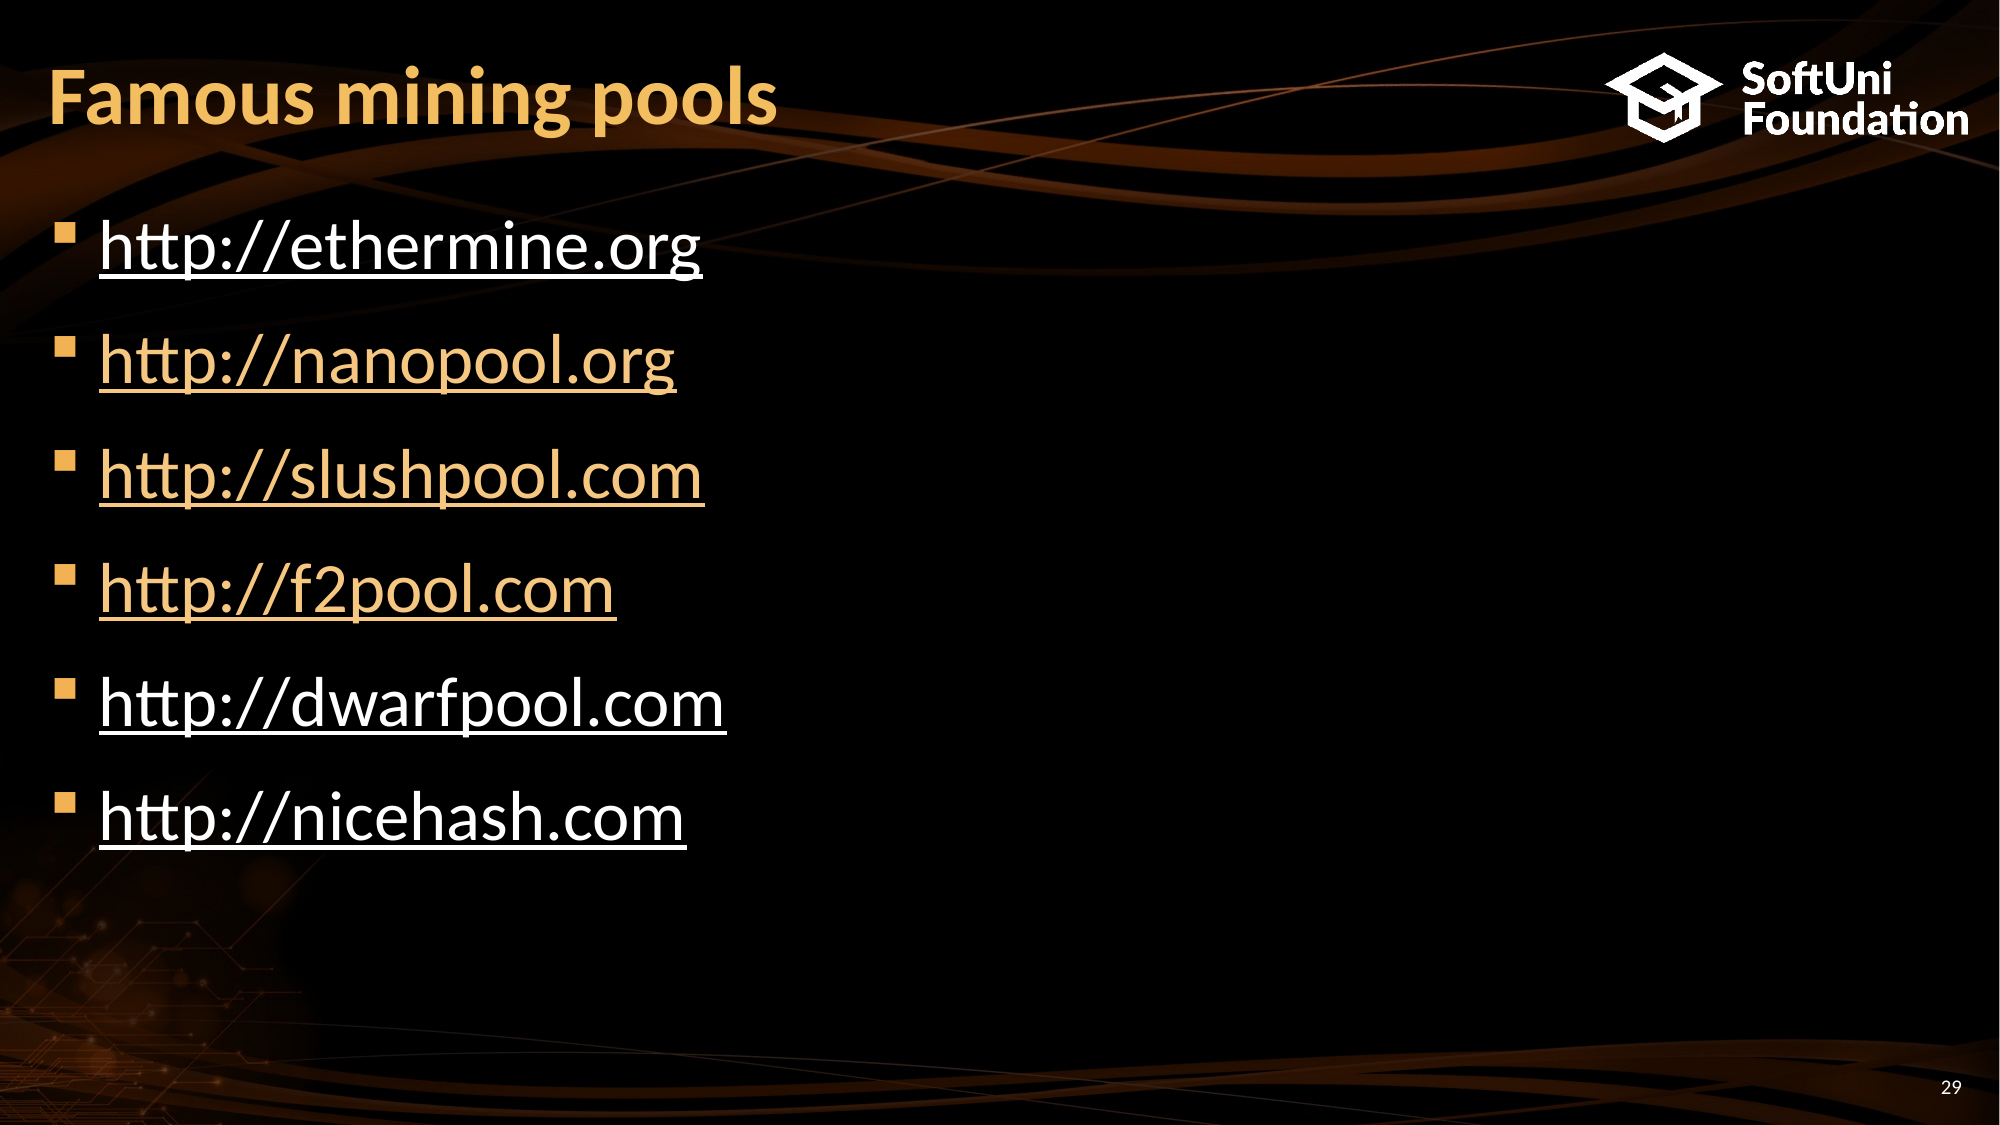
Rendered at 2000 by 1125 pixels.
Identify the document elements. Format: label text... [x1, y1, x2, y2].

title Famous mining pools [30, 6, 1602, 189]
list http://ethermine.org http://nanopool.org http://slushpool.com http://f2pool.com http://dwarfpool.com http://nicehash.com [31, 188, 1968, 1103]
picture [0, 0, 2000, 1125]
